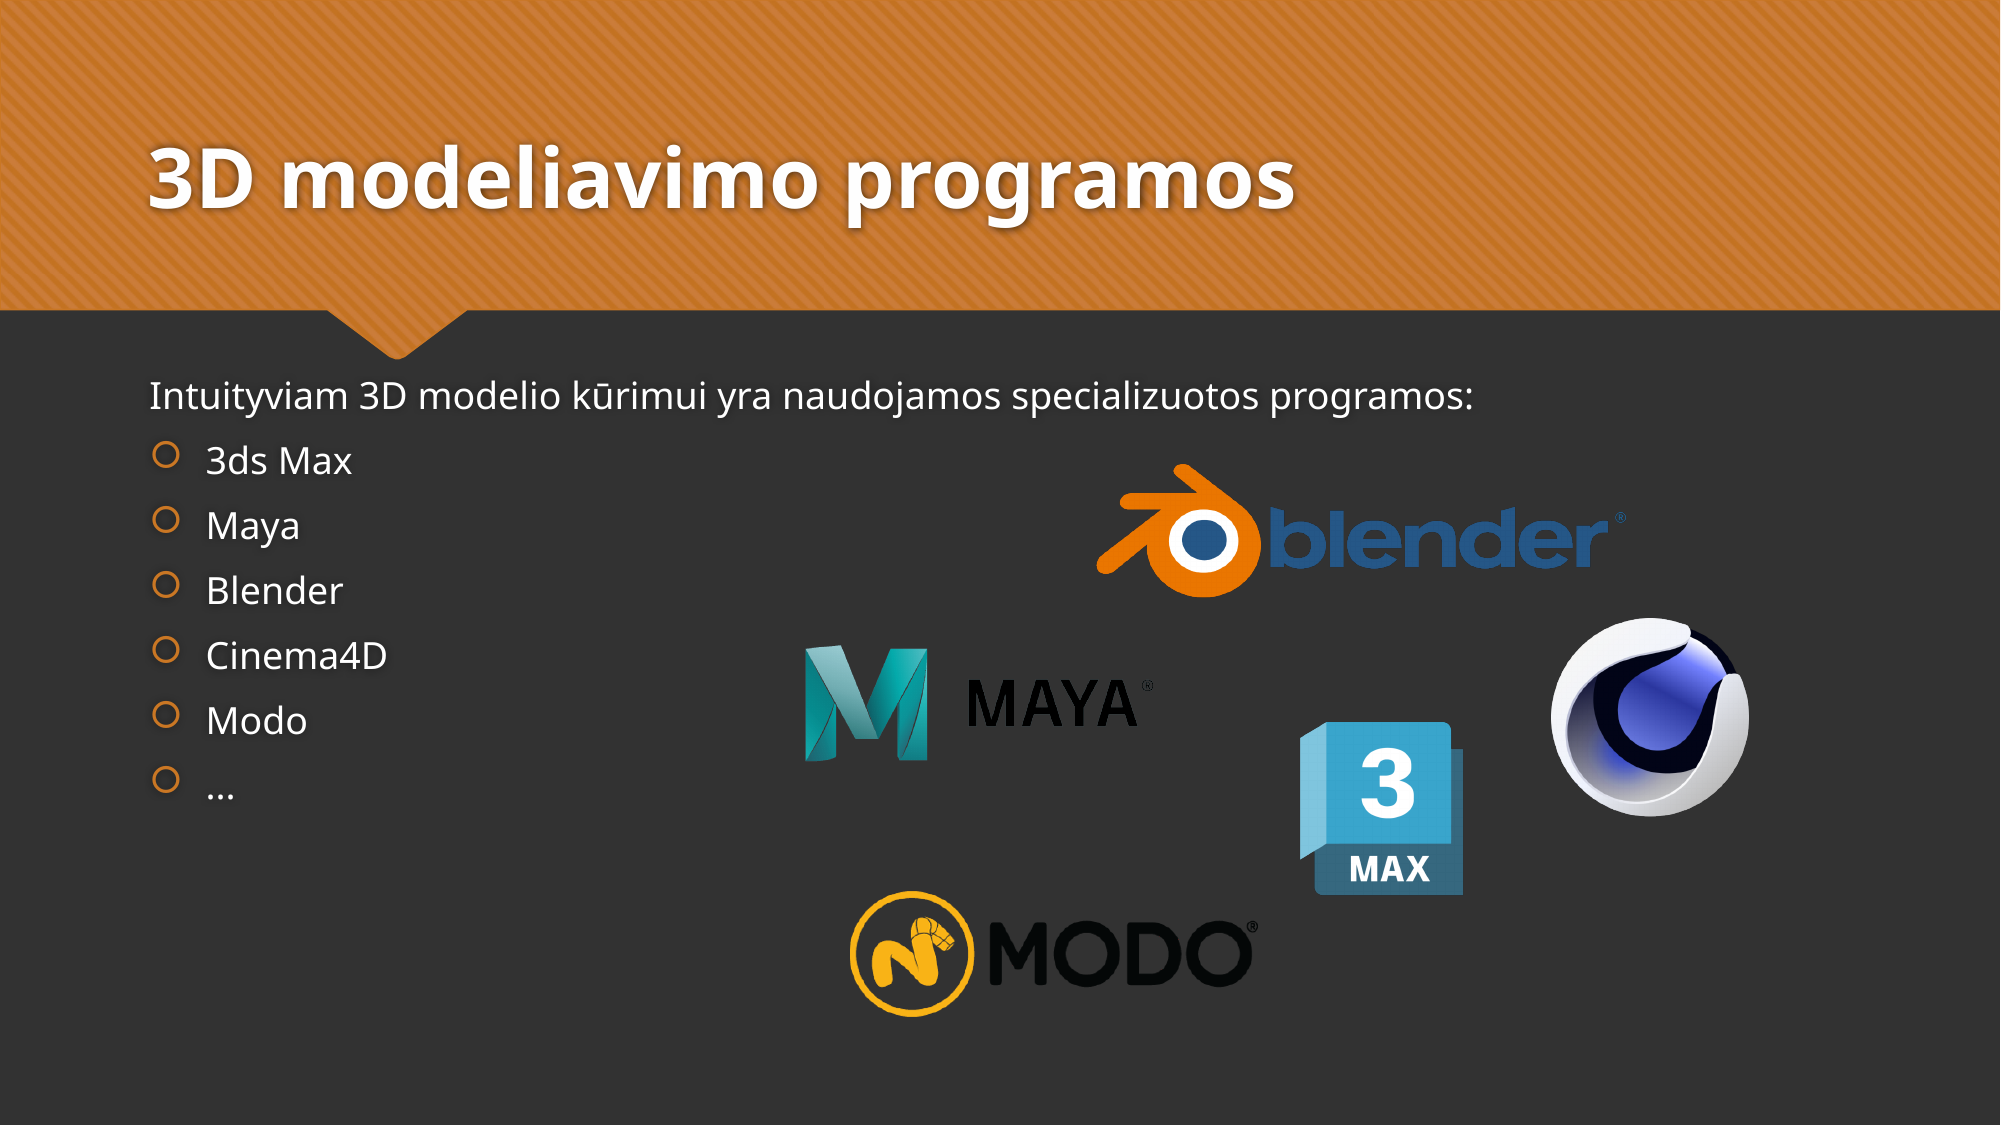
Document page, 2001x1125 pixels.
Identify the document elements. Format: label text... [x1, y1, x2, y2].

title 3D modeliavimo programos [132, 73, 1868, 233]
picture [813, 680, 1510, 1036]
picture [805, 459, 1629, 810]
list Intuityviam 3D modelio kūrimui yra naudojamos specializuotos programos: 3ds Max Maya Blender Cinema4D Modo ... [134, 364, 1866, 962]
picture [1551, 618, 1749, 821]
